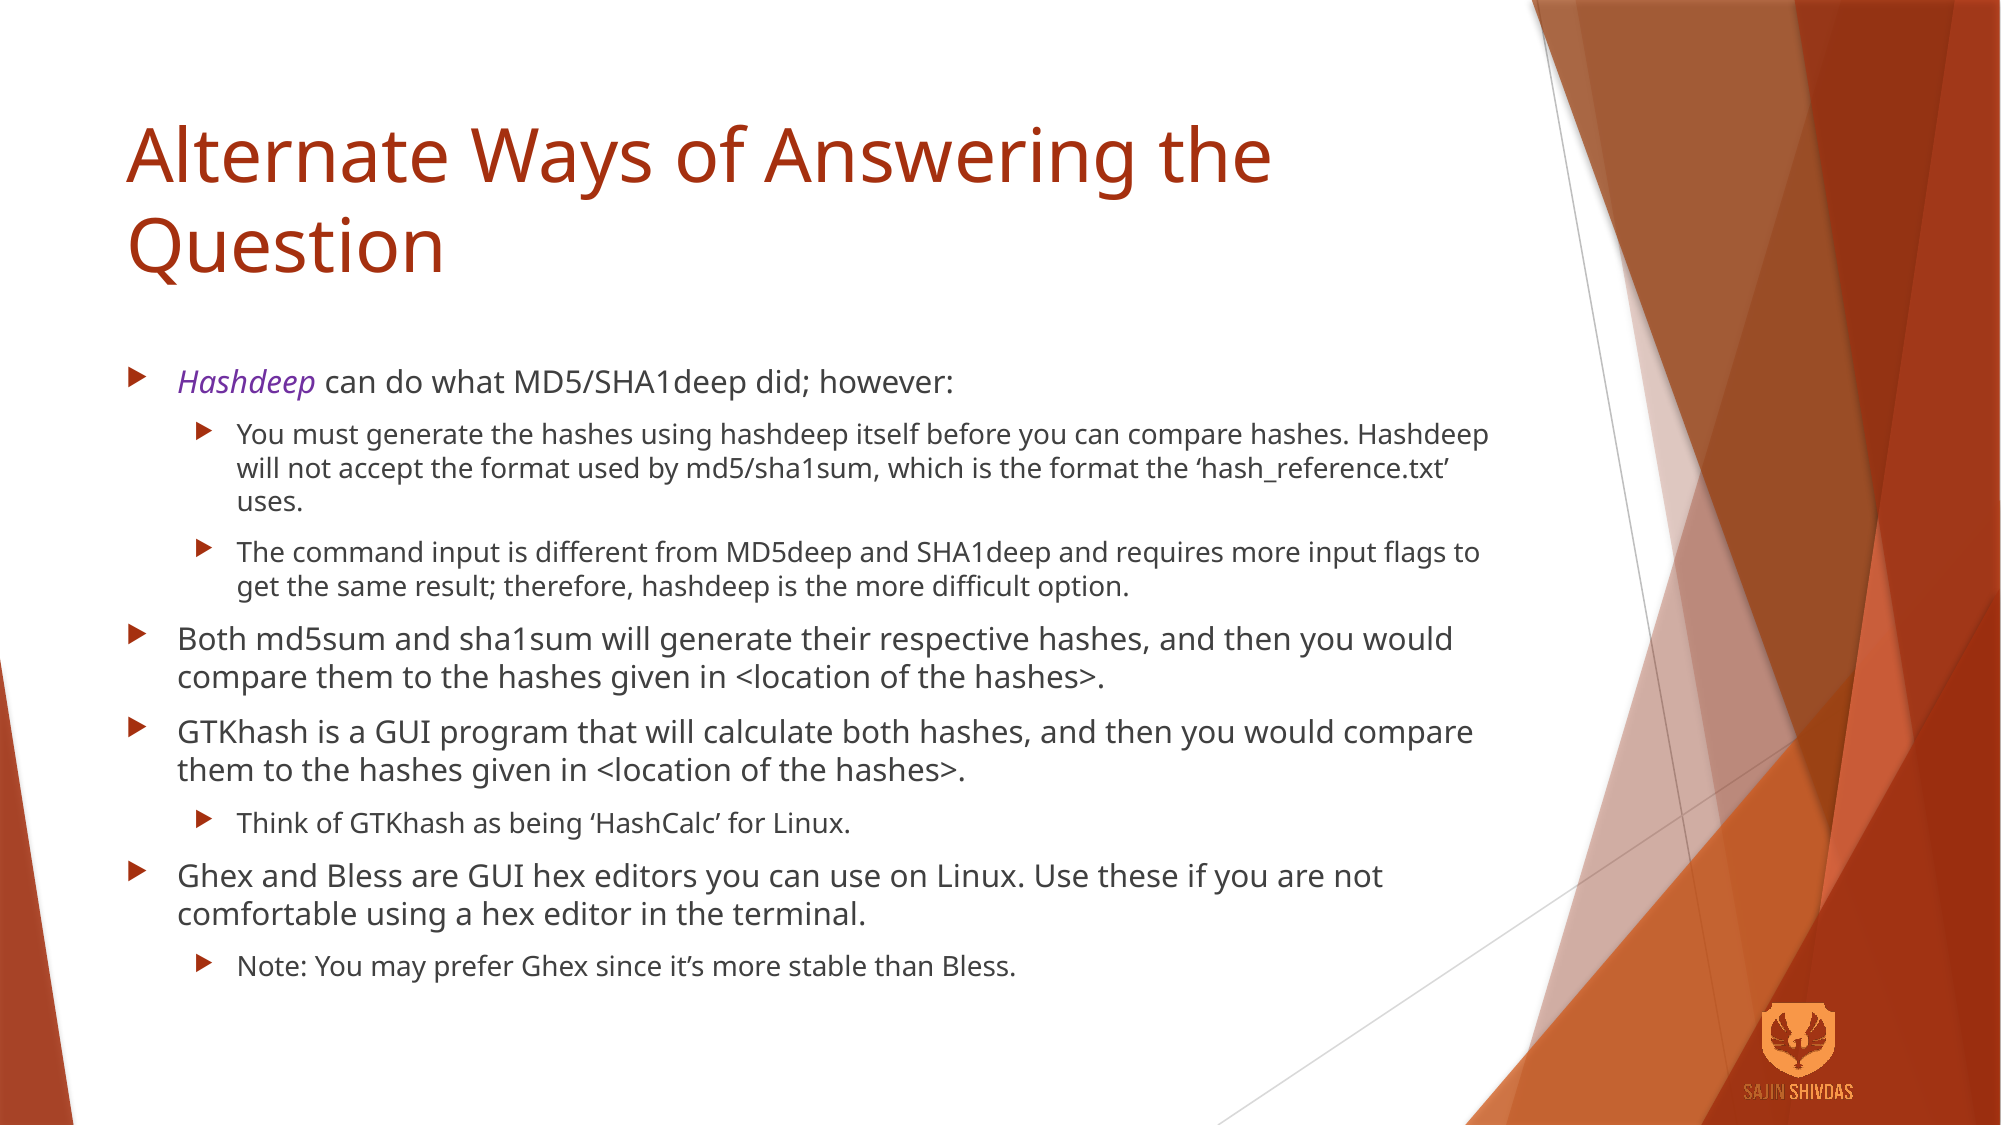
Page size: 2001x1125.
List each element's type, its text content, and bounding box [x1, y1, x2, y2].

list Hashdeep can do what MD5/SHA1deep did; however: You must generate the hashes using hashdeep itself before you can compare hashes. Hashdeep will not accept the format used by md5/sha1sum, which is the format the ‘hash_reference.txt’ uses. The command input is different from MD5deep and SHA1deep and requires more input flags to get the same result; therefore, hashdeep is the more difficult option. Both md5sum and sha1sum will generate their respective hashes, and then you would compare them to the hashes given in <location of the hashes>. GTKhash is a GUI program that will calculate both hashes, and then you would compare them to the hashes given in <location of the hashes>. Think of GTKhash as being ‘HashCalc’ for Linux. Ghex and Bless are GUI hex editors you can use on Linux. Use these if you are not comfortable using a hex editor in the terminal. Note: You may prefer Ghex since it’s more stable than Bless. [111, 354, 1522, 992]
picture [1736, 996, 1863, 1108]
title Alternate Ways of Answering the Question [111, 99, 1522, 317]
